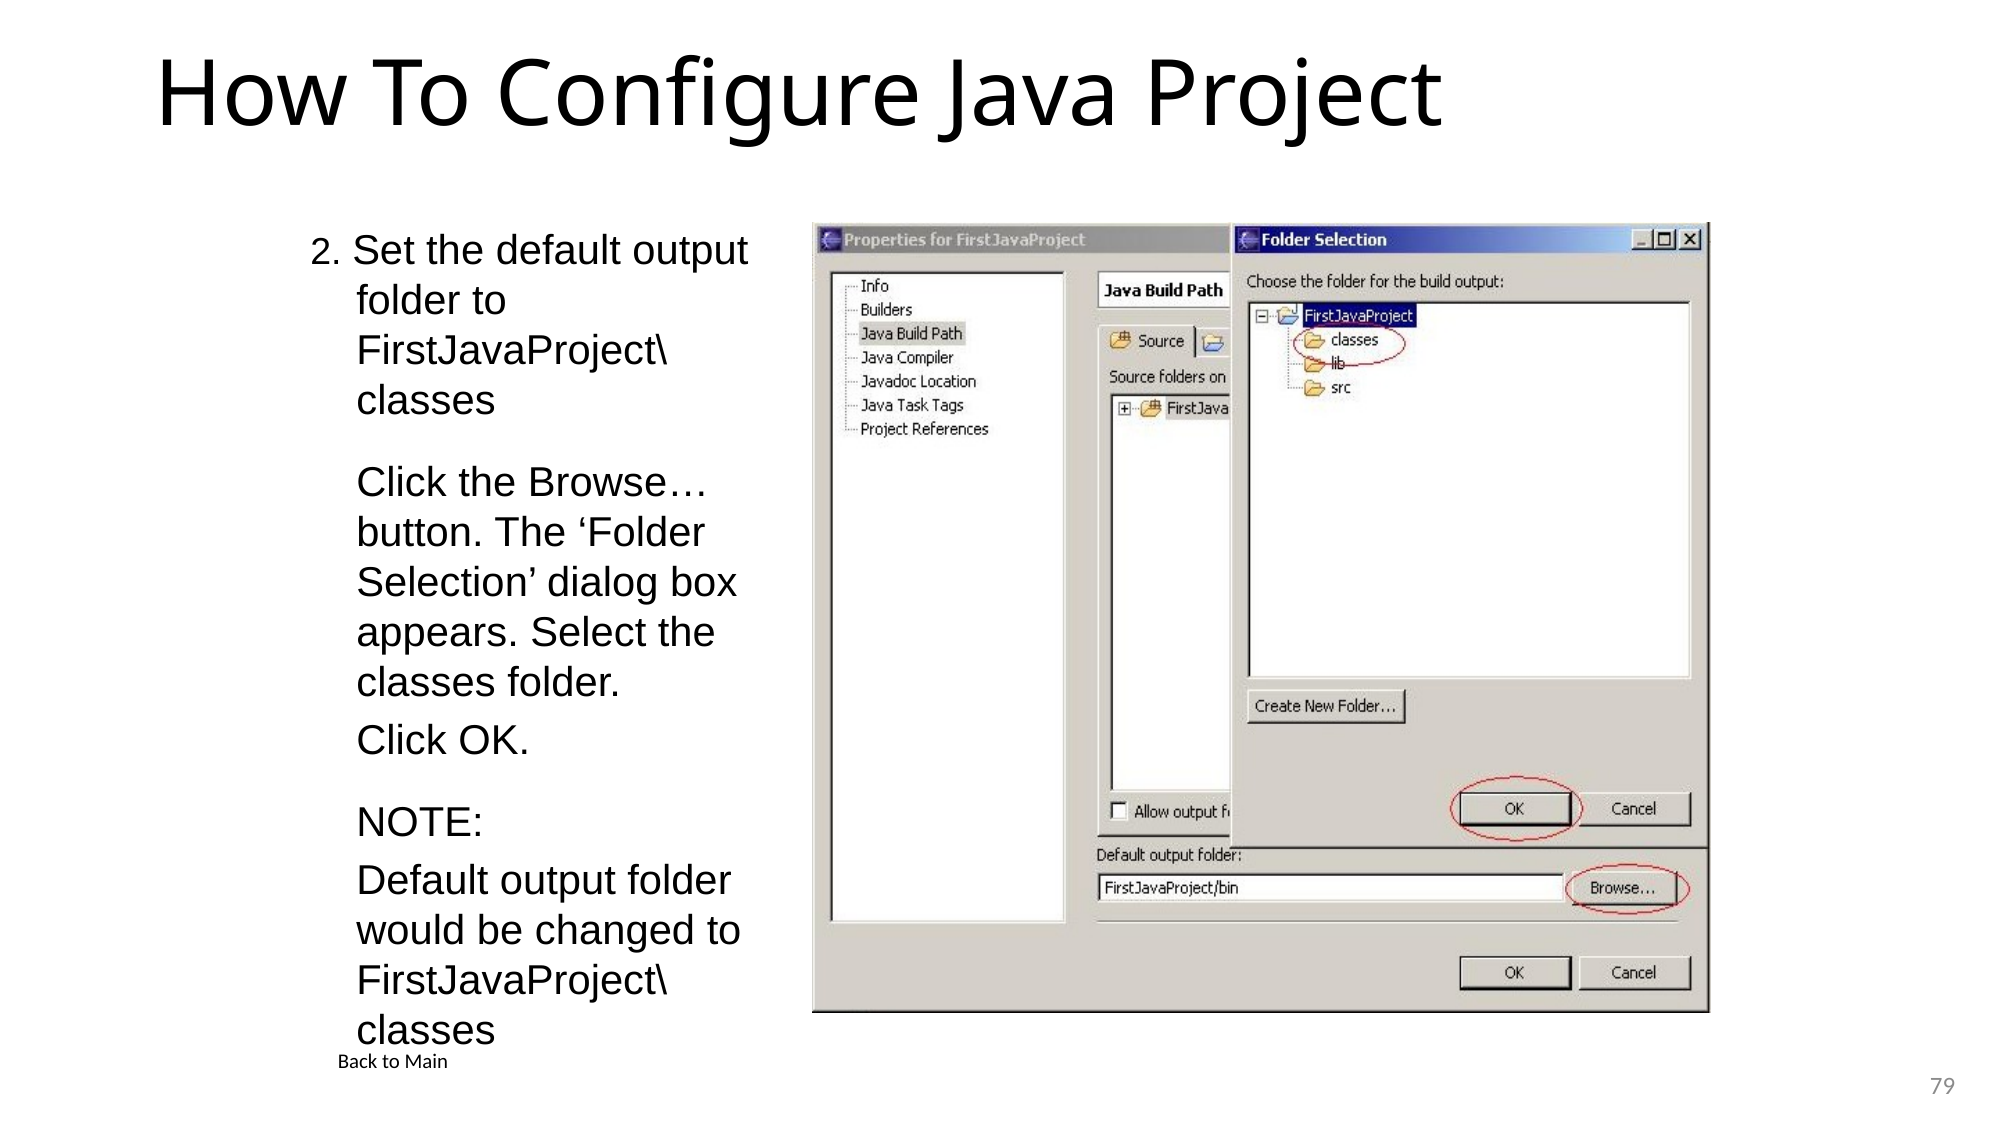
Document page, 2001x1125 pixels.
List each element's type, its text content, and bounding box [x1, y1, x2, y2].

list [812, 222, 1711, 1013]
slide_number 79 [1599, 1062, 1971, 1107]
text_box 2. Set the default output folder to FirstJavaProject\ classes Click the Browse… button. The ‘Folder Selection’ dialog box appears. Select the classes folder. Click OK. NOTE: Default output folder would be changed to FirstJavaProject\ classes [285, 162, 800, 1119]
title How To Configure Java Project [139, 6, 1921, 186]
text_box Back to Main [323, 1039, 464, 1080]
